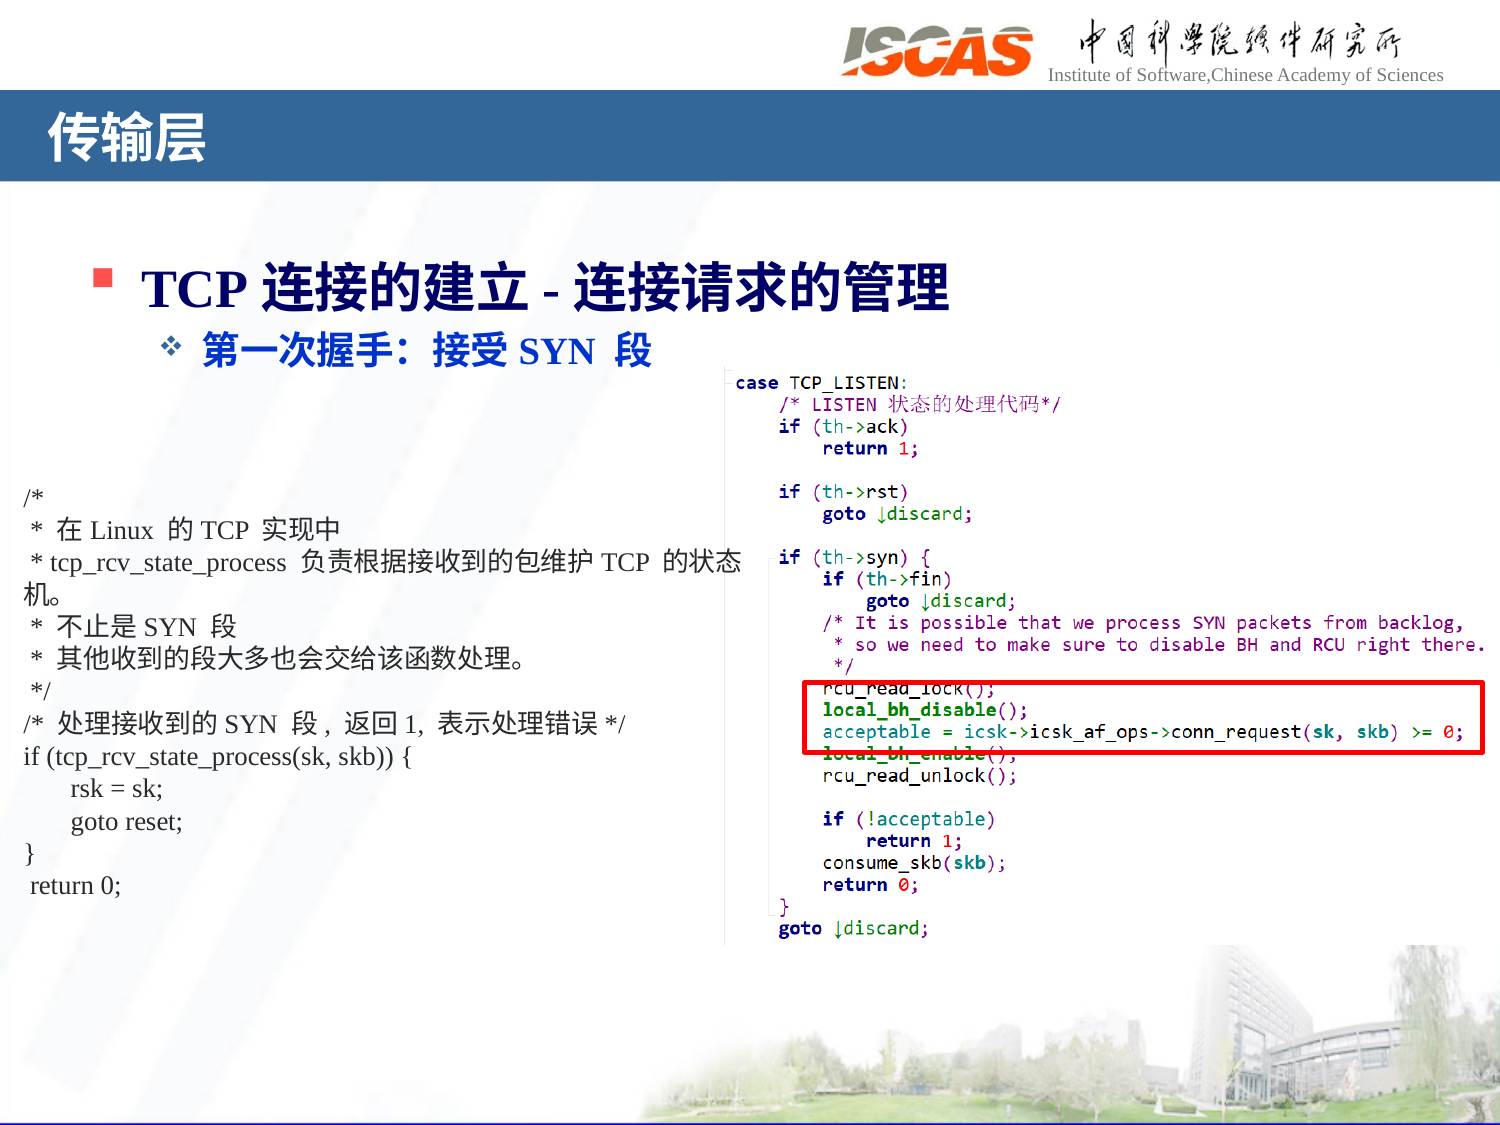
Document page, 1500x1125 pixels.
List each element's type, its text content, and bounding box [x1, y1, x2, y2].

text_box /* * 在Linux 的TCP 实现中 * tcp_rcv_state_process 负责根据接收到的包维护TCP 的状态机。 * 不止是SYN 段 * 其他收到的段大多也会交给该函数处理。 */ /* 处理接收到的SYN 段, 返回1, 表示处理错误*/ if (tcp_rcv_state_process(sk, skb)) { rsk = sk; goto reset; } return 0; [8, 473, 717, 908]
picture [1077, 15, 1402, 71]
picture [0, 182, 1500, 1125]
list TCP连接的建立-连接请求的管理 第一次握手：接受SYN 段 [73, 246, 1459, 473]
list TCP连接的建立-连接请求的管理 第一次握手：接受SYN 段 [73, 908, 1459, 1065]
picture [837, 18, 1045, 87]
title 传输层 [0, 89, 1500, 182]
